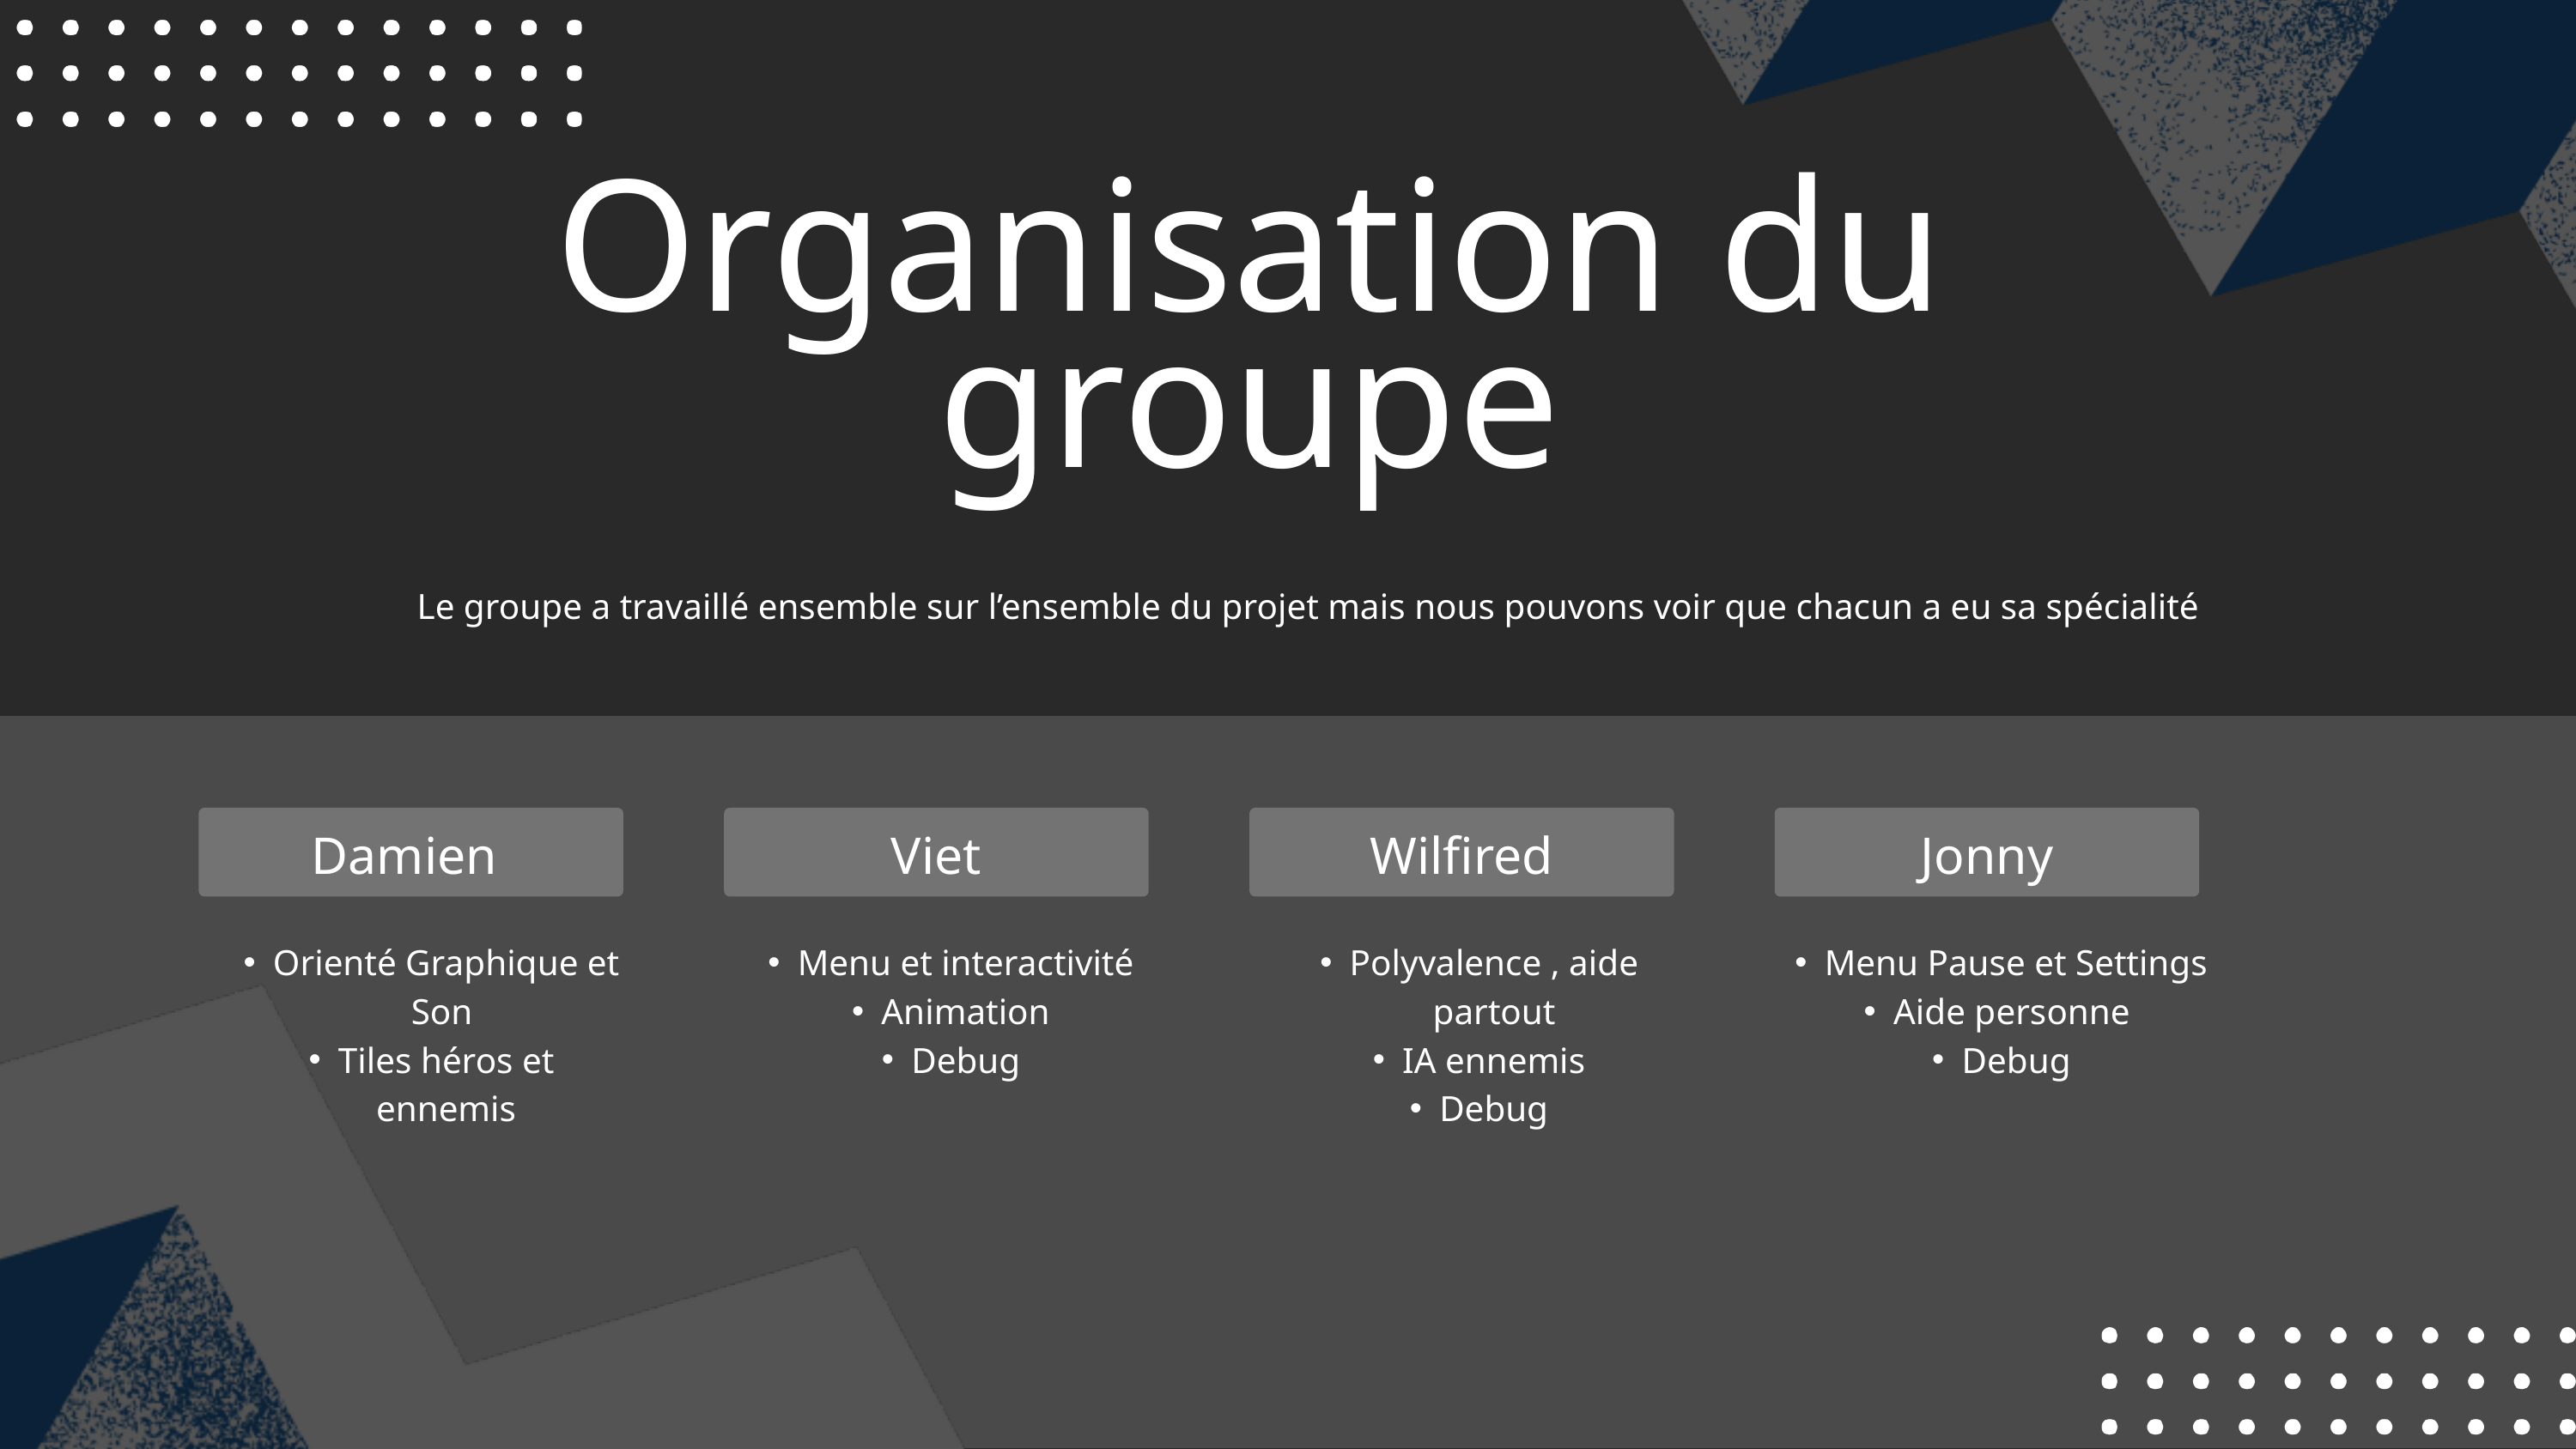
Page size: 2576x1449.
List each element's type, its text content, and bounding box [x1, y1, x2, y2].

text_box [0, 0, 582, 127]
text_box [1249, 807, 1674, 897]
text_box [1583, 0, 2576, 488]
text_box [198, 807, 624, 897]
text_box Organisation du groupe [501, 190, 1997, 577]
text_box Le groupe a travaillé ensemble sur l’ensemble du projet mais nous pouvons voir que chacun a eu sa spécialité [241, 577, 2386, 675]
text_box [1774, 807, 2200, 897]
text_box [0, 715, 2576, 1449]
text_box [723, 807, 1149, 897]
